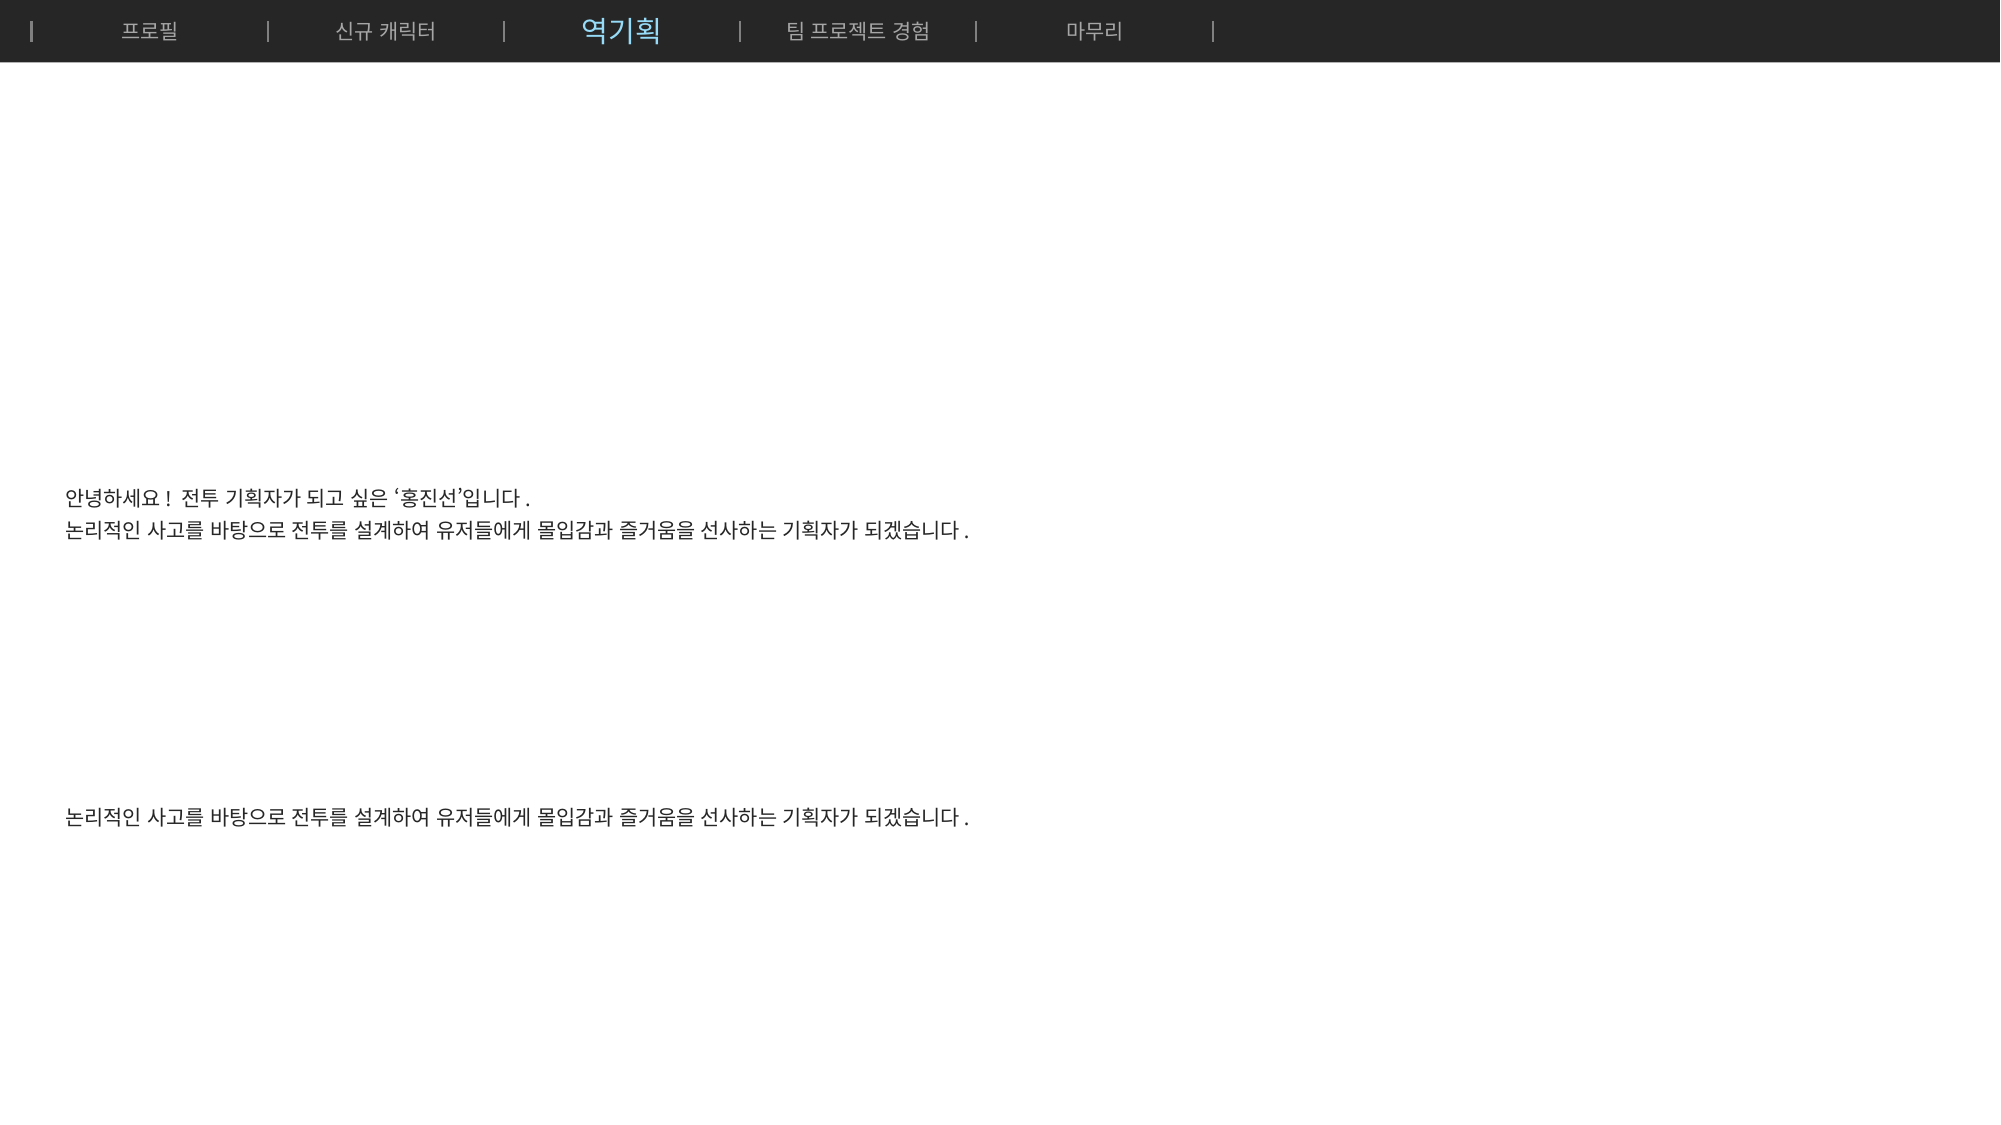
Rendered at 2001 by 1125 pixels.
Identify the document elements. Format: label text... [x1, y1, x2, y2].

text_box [0, 0, 2000, 64]
text_box 안녕하세요! 전투 기획자가 되고 싶은 ‘홍진선’입니다. 논리적인 사고를 바탕으로 전투를 설계하여 유저들에게 몰입감과 즐거움을 선사하는 기획자가 되겠습니다. [65, 477, 970, 543]
text_box 논리적인 사고를 바탕으로 전투를 설계하여 유저들에게 몰입감과 즐거움을 선사하는 기획자가 되겠습니다. [65, 796, 970, 830]
